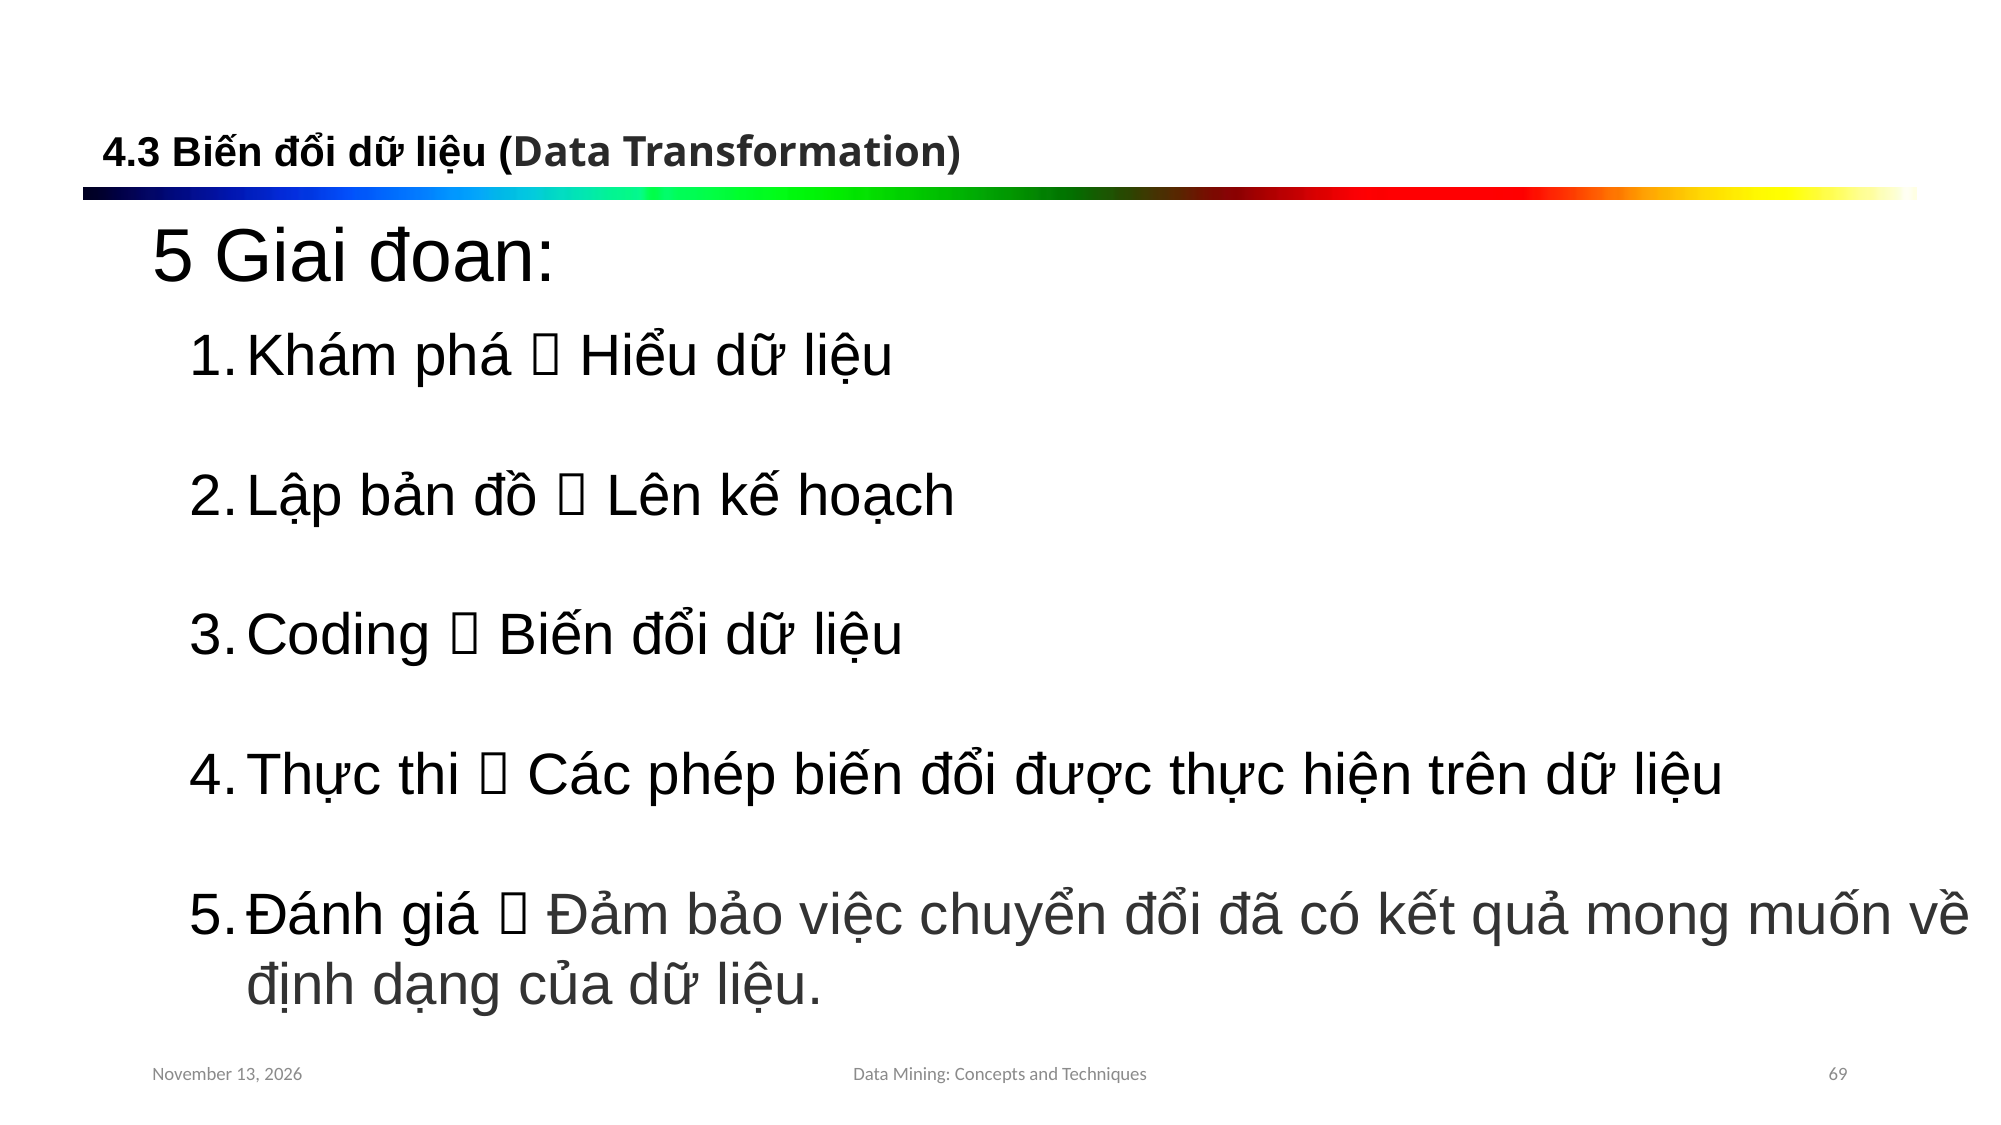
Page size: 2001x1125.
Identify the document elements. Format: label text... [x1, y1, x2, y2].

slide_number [137, 1042, 588, 1103]
text_box 5 Giai đoan: [137, 198, 1190, 304]
text_box Khám phá  Hiểu dữ liệu Lập bản đồ  Lên kế hoạch Coding  Biến đổi dữ liệu Thực thi  Các phép biến đổi được thực hiện trên dữ liệu Đánh giá  Đảm bảo việc chuyển đổi đã có kết quả mong muốn về định dạng của dữ liệu. [174, 309, 2000, 1024]
footer Data Mining: Concepts and Techniques [662, 1042, 1338, 1103]
picture [509, 187, 1917, 200]
slide_number 69 [1412, 1042, 1863, 1103]
text_box 4.3 Biến đổi dữ liệu (Data Transformation) [87, 116, 1543, 182]
picture [83, 187, 473, 200]
